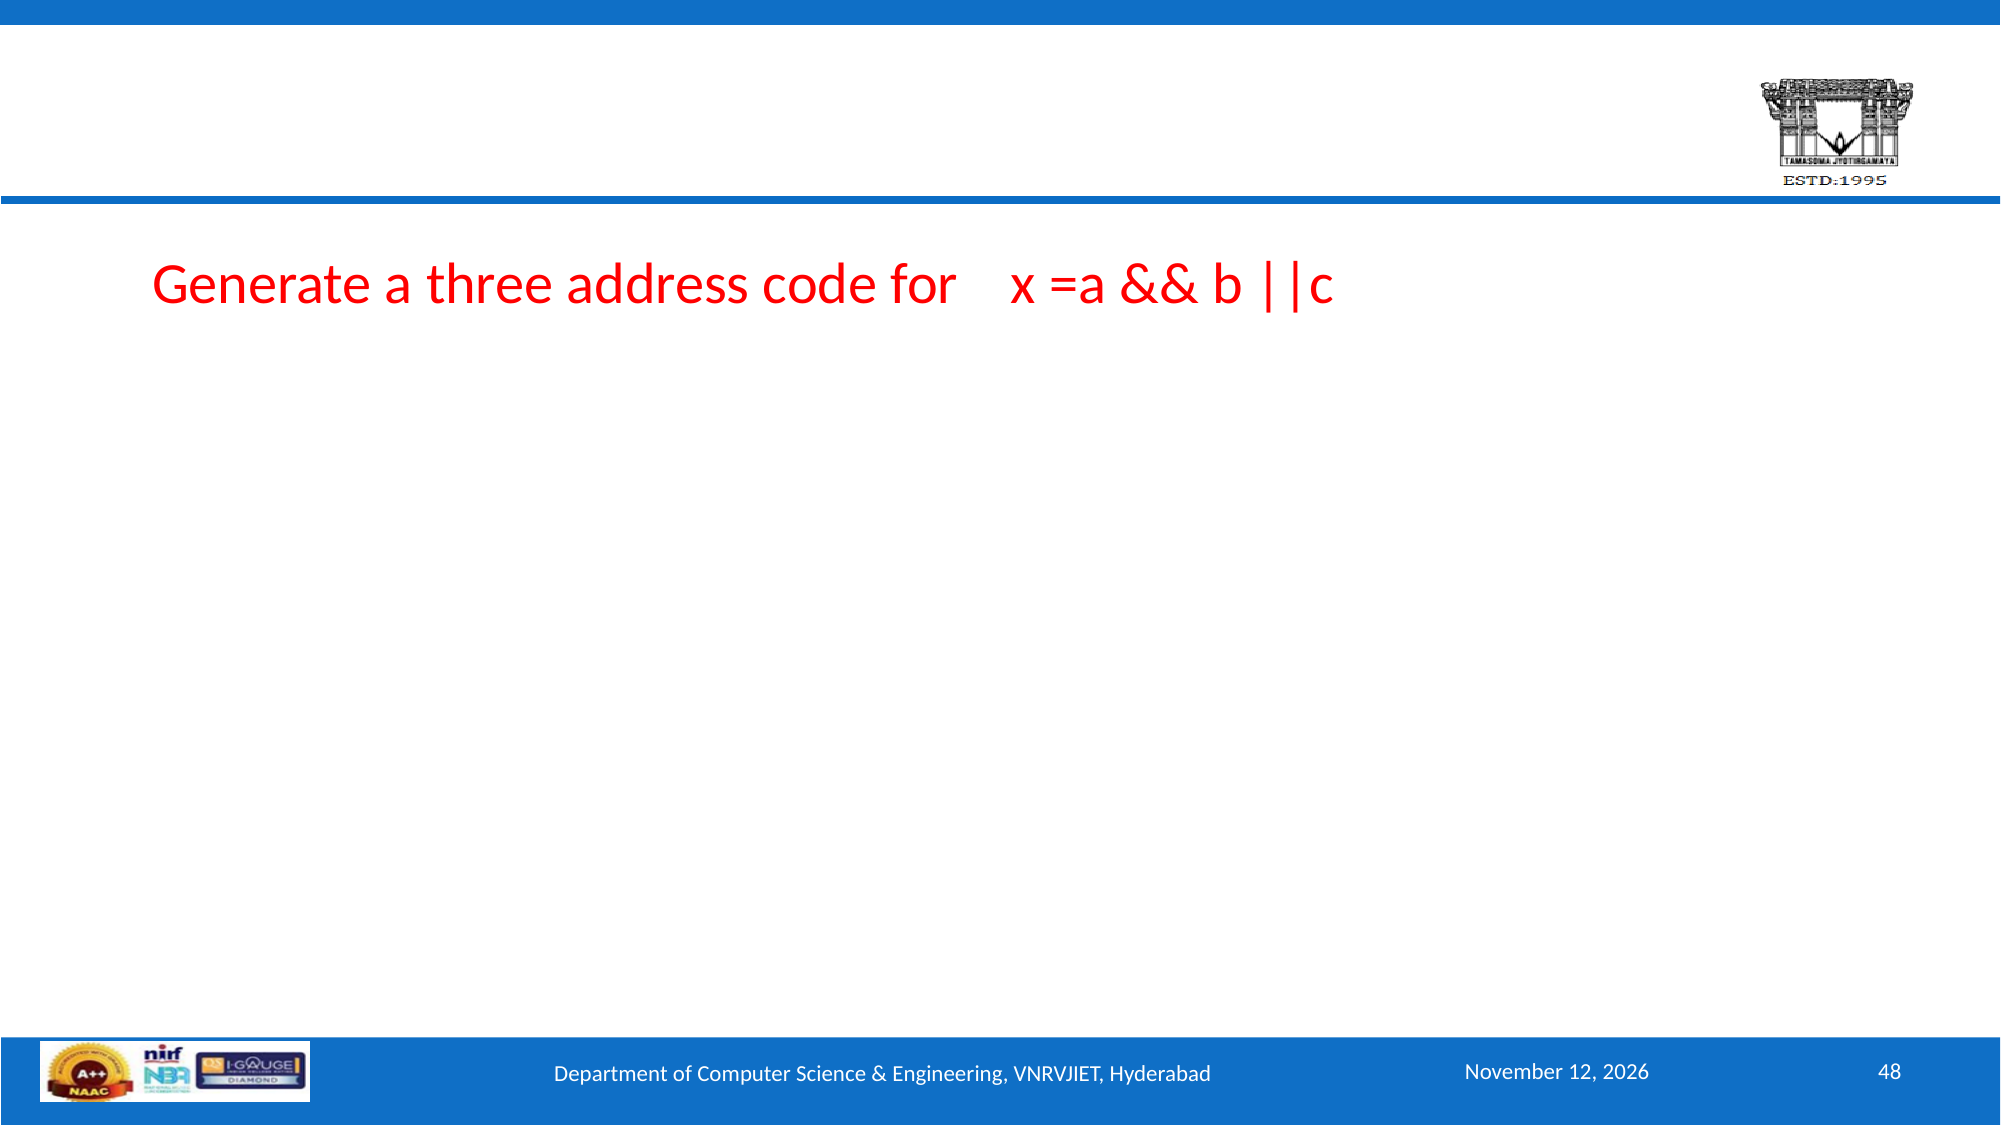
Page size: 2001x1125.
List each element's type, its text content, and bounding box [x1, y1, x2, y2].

picture [40, 1041, 310, 1102]
text_box Generate a three address code for x =a && b ||c [137, 237, 1550, 323]
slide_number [1449, 1040, 1734, 1100]
footer Department of Computer Science & Engineering, VNRVJIET, Hyderabad [333, 1041, 1434, 1102]
slide_number 48 [1749, 1040, 1917, 1100]
picture [1749, 70, 1934, 194]
